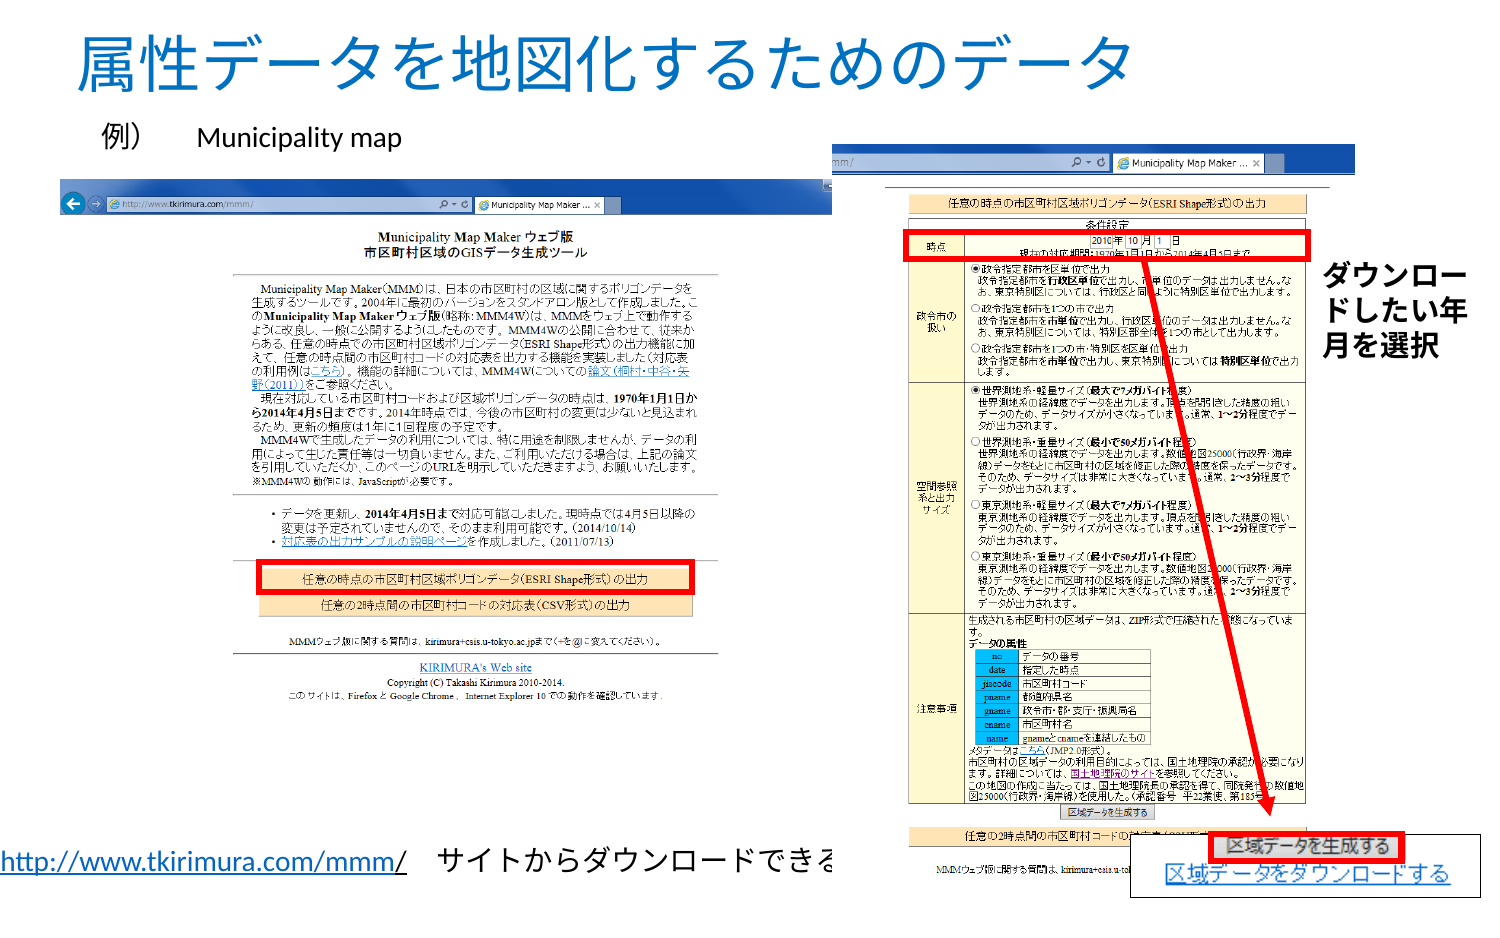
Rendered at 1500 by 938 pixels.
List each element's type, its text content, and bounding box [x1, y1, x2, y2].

text_box http://www.tkirimura.com/mmm/ サイトからダウンロードできる [0, 834, 832, 885]
text_box ダウンロードしたい年月を選択 [1355, 249, 1496, 371]
title 属性データを地図化するためのデータ [60, 25, 1355, 109]
text_box 例） Municipality map [86, 110, 418, 161]
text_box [1143, 259, 1271, 817]
picture [60, 144, 1481, 898]
